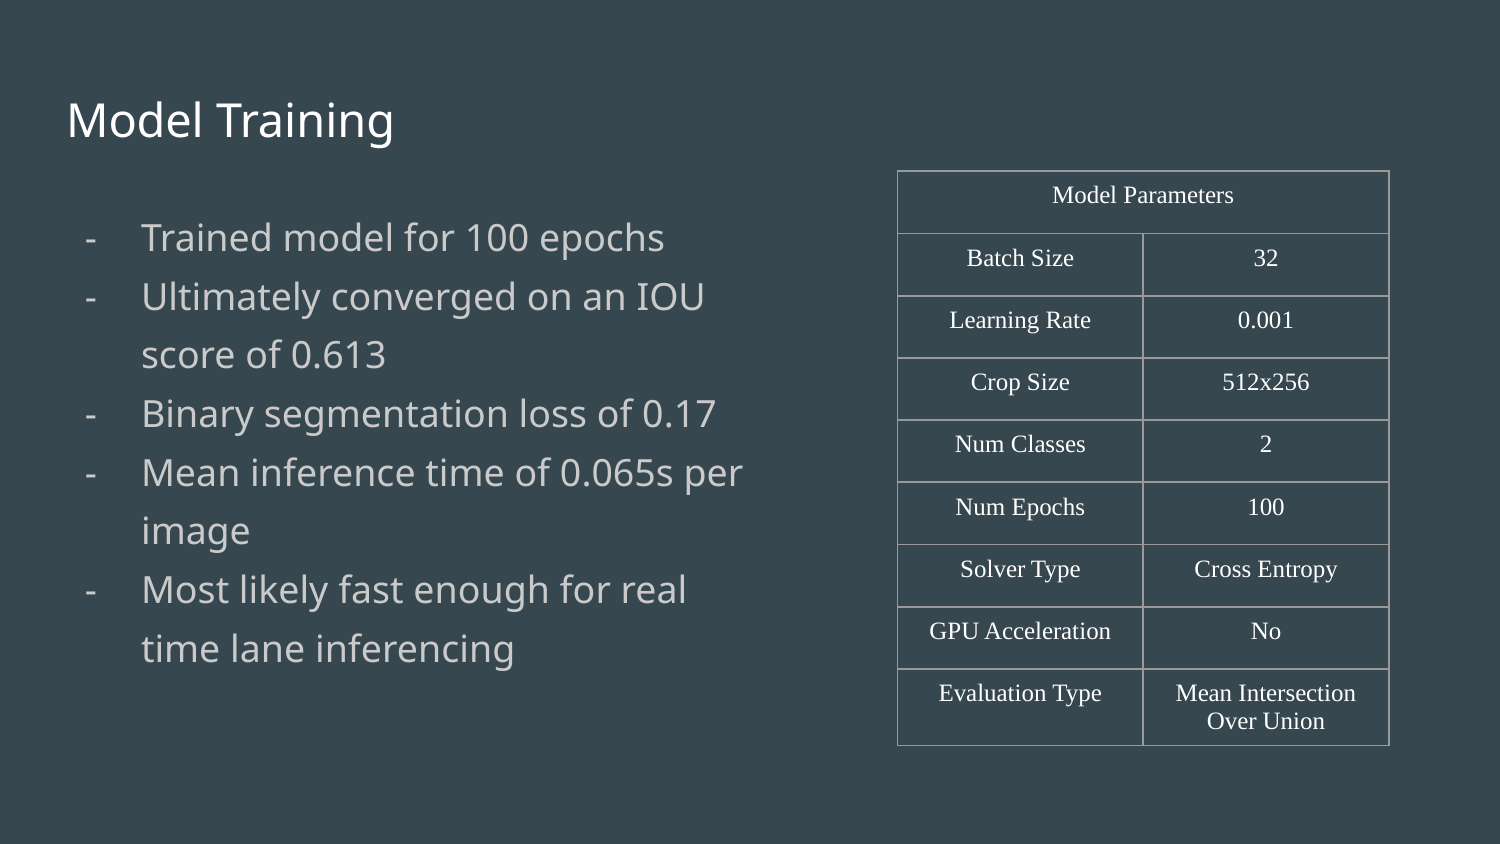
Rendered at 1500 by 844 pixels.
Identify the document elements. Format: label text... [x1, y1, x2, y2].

table_cell Evaluation Type [898, 670, 1142, 745]
table_cell Num Epochs [898, 483, 1142, 544]
table_cell Cross Entropy [1144, 545, 1388, 606]
table_cell Crop Size [898, 359, 1142, 419]
table_cell Num Classes [898, 421, 1142, 481]
table_cell 512x256 [1144, 359, 1388, 419]
table_cell Mean Intersection Over Union [1144, 670, 1388, 745]
table_cell 32 [1144, 234, 1388, 295]
table_header Model Parameters [898, 172, 1388, 233]
table_cell Batch Size [898, 234, 1142, 295]
table_cell GPU Acceleration [898, 608, 1142, 668]
table_cell No [1144, 608, 1388, 668]
table_cell Solver Type [898, 545, 1142, 606]
title Model Training [51, 72, 1449, 167]
table_cell Learning Rate [898, 297, 1142, 357]
list Trained model for 100 epochs Ultimately converged on an IOU score of 0.613 Binary segmentation loss of 0.17 Mean inference time of 0.065s per image Most likely fast enough for real time lane inferencing [51, 189, 776, 750]
table_cell 100 [1144, 483, 1388, 544]
table_cell 2 [1144, 421, 1388, 481]
table_cell 0.001 [1144, 297, 1388, 357]
